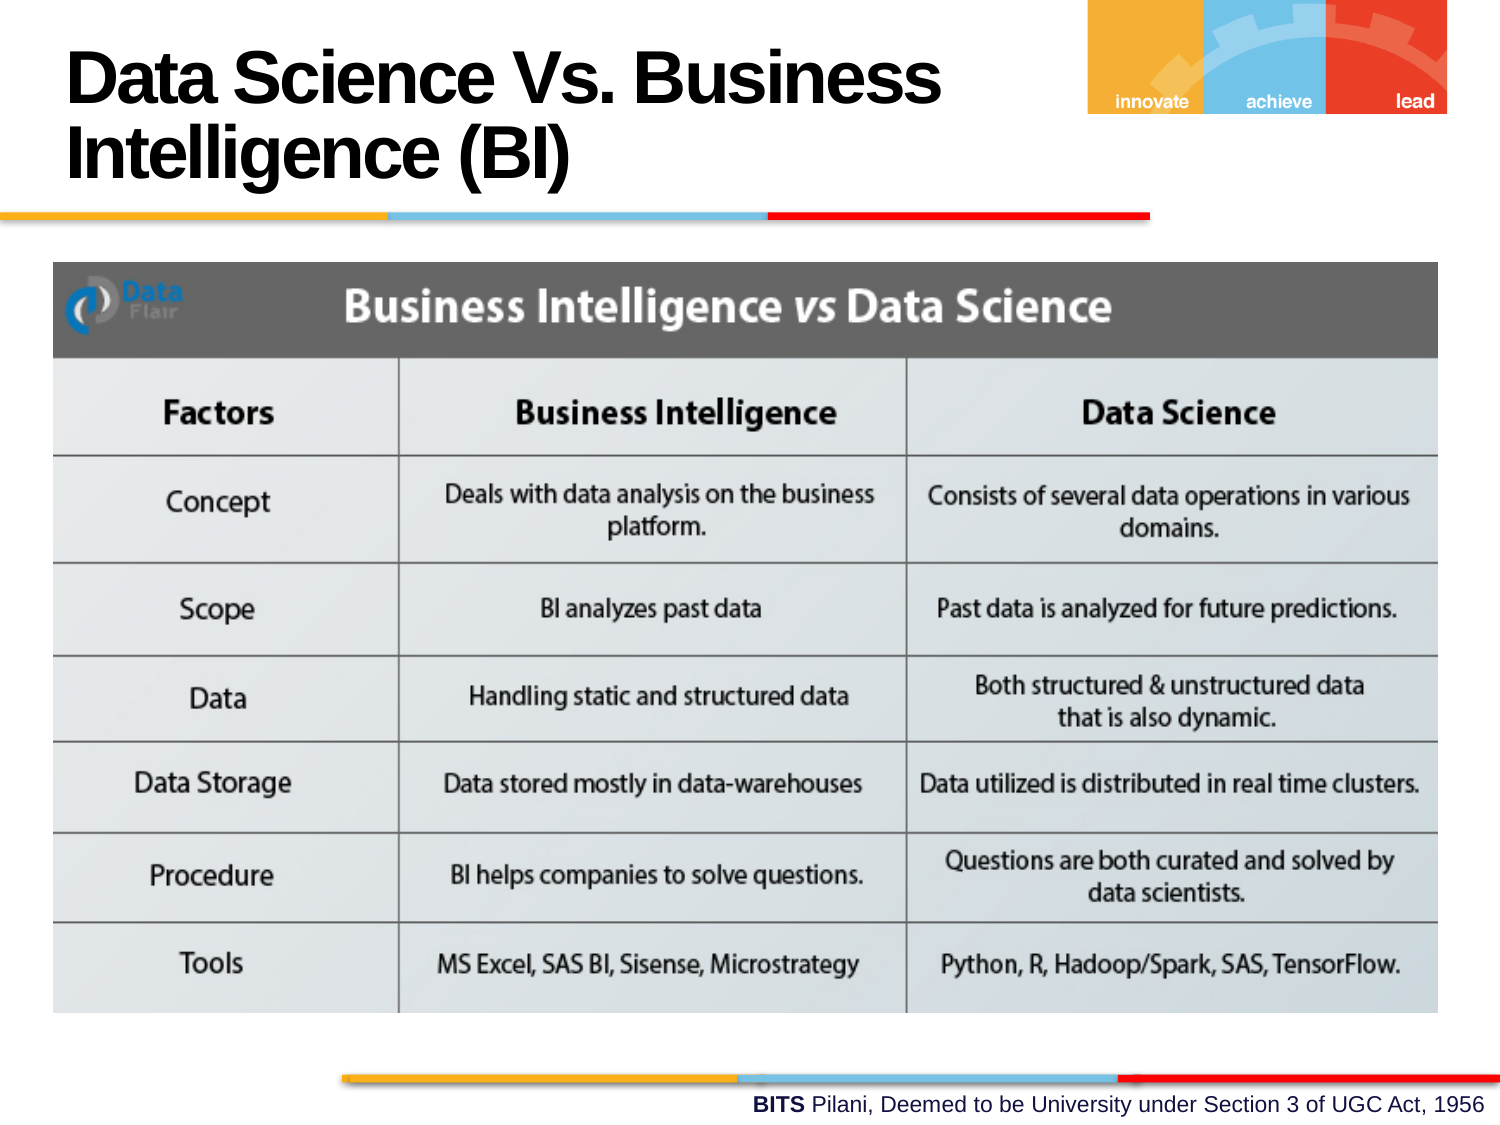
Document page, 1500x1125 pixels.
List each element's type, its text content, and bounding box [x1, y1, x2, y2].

picture [1087, 0, 1448, 114]
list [52, 262, 1438, 1013]
list Data Science Vs. Business Intelligence (BI) [50, 24, 1088, 213]
